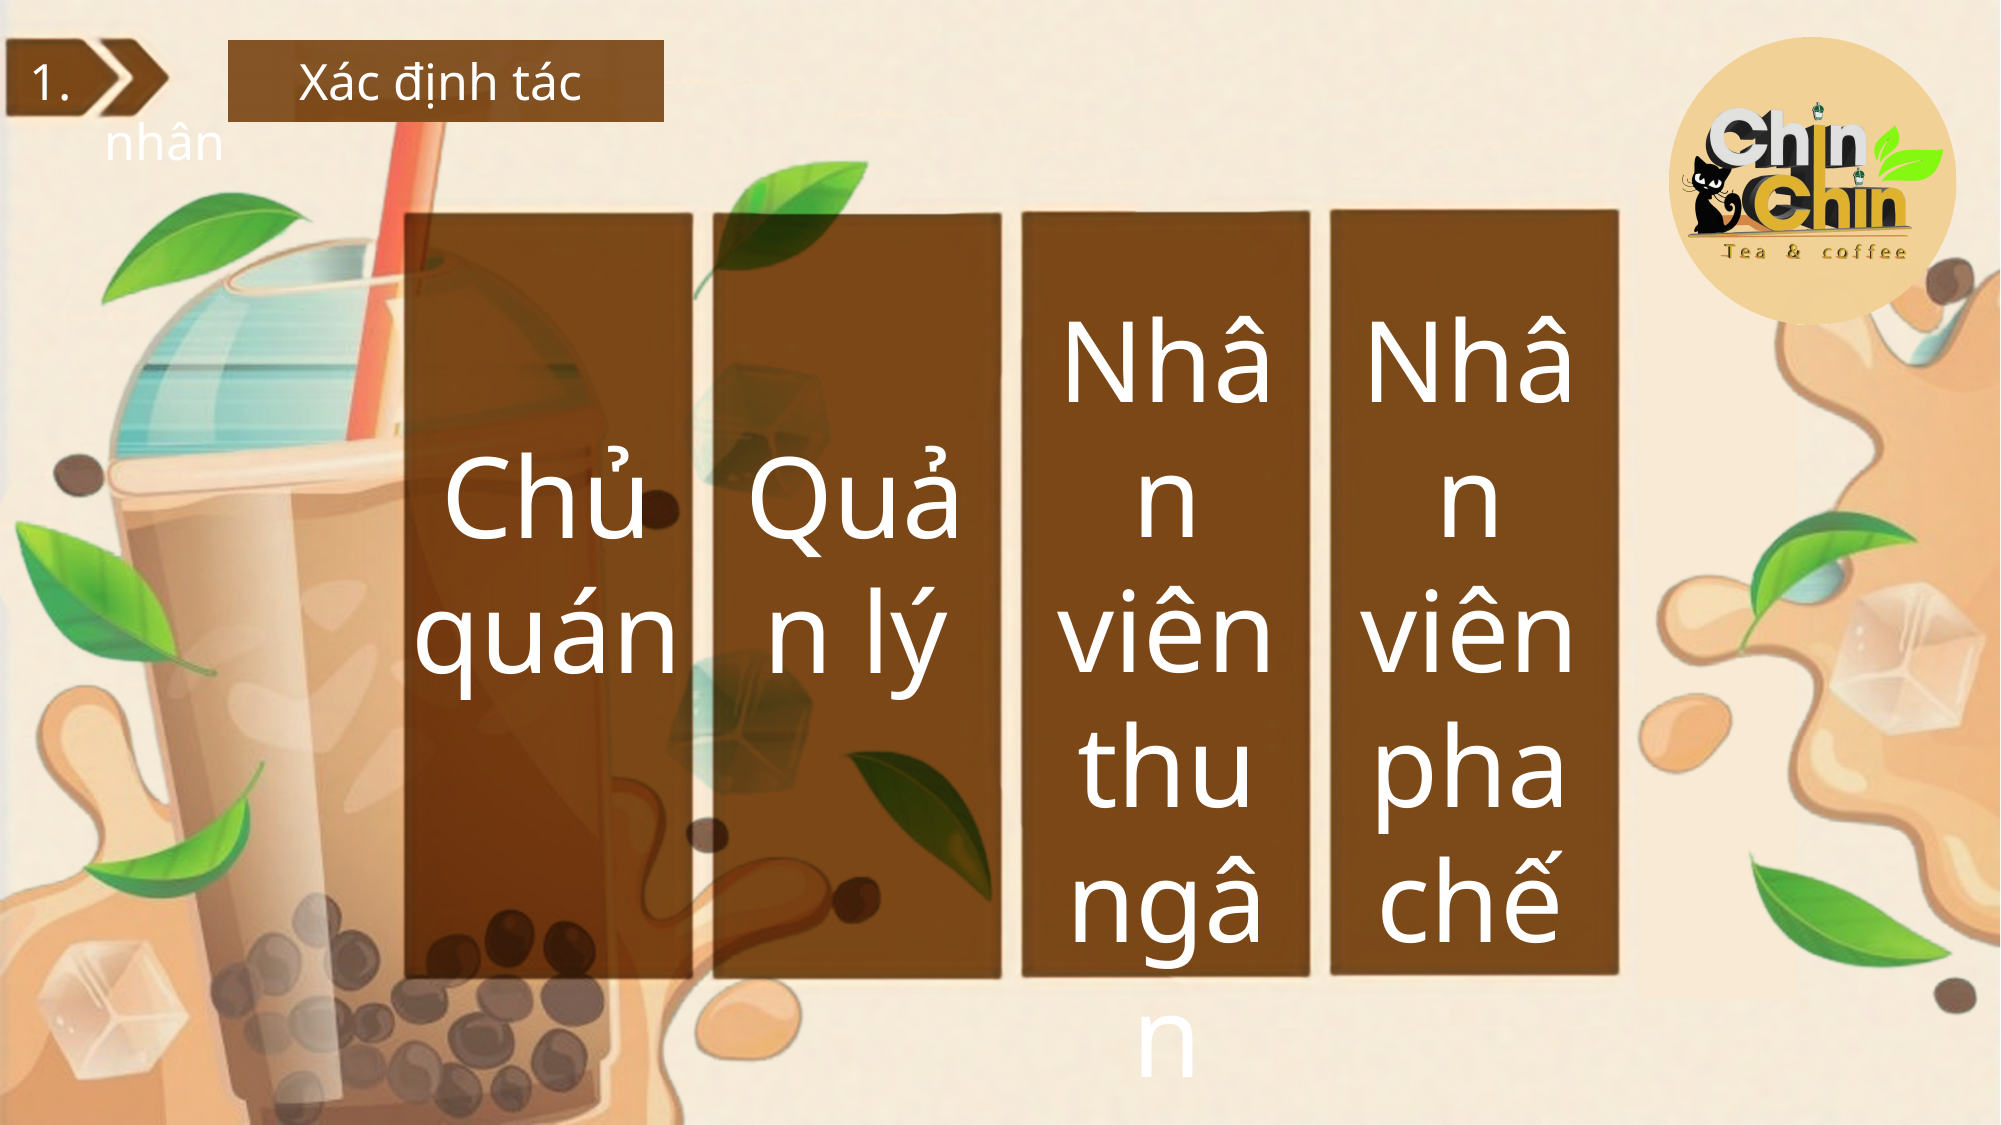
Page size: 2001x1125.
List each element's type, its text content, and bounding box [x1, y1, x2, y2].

text_box Quản lý [709, 418, 1003, 704]
picture [0, 0, 2001, 1125]
text_box Nhân viên pha chế [1312, 282, 1628, 973]
text_box Nhân viên thu ngân [1022, 282, 1313, 1108]
text_box Xác định tác nhân [15, 43, 664, 178]
text_box Chủ quán [394, 418, 700, 704]
